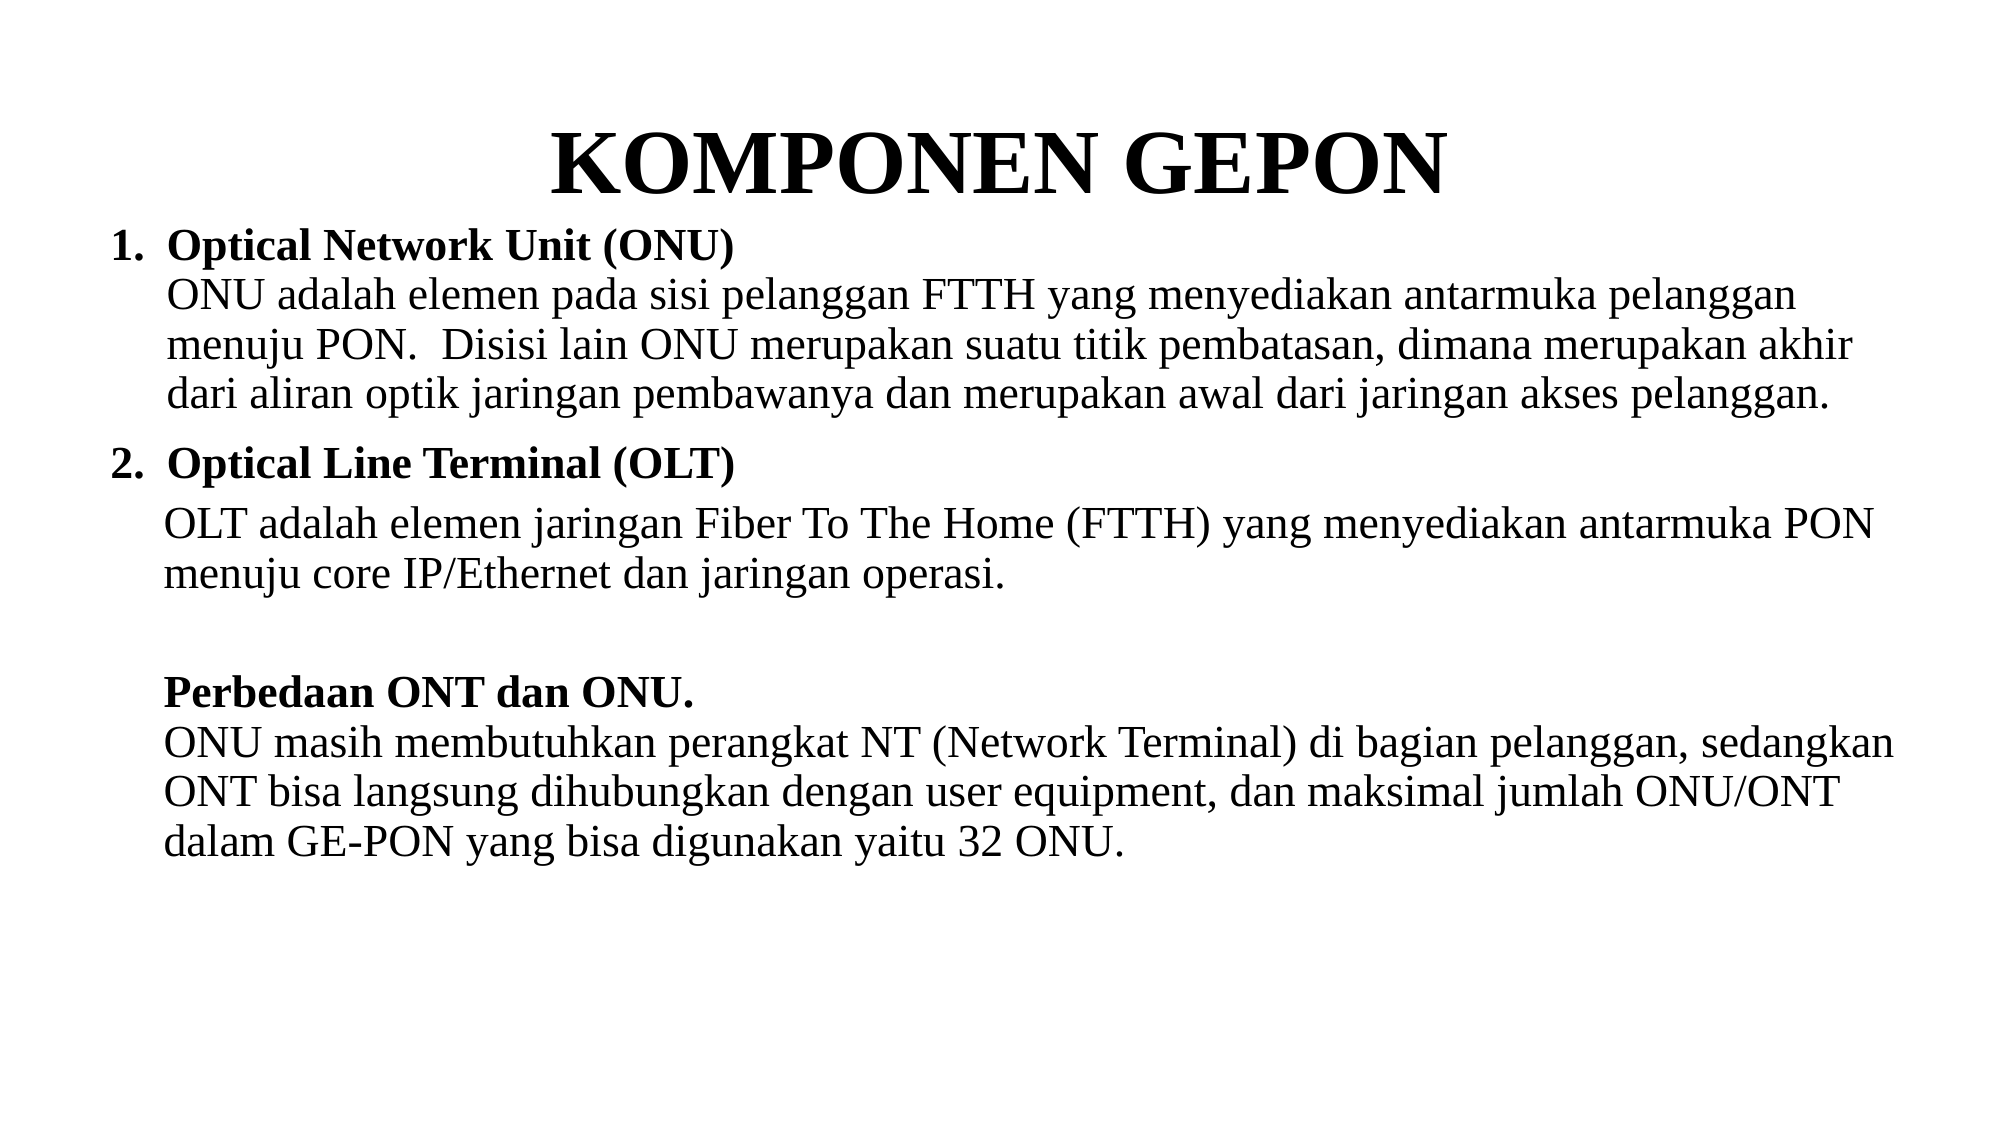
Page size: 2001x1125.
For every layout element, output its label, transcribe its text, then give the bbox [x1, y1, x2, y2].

title KOMPONEN GEPON [95, 80, 1905, 213]
list Optical Network Unit (ONU) ONU adalah elemen pada sisi pelanggan FTTH yang menyediakan antarmuka pelanggan menuju PON. Disisi lain ONU merupakan suatu titik pembatasan, dimana merupakan akhir dari aliran optik jaringan pembawanya dan merupakan awal dari jaringan akses pelanggan. Optical Line Terminal (OLT) OLT adalah elemen jaringan Fiber To The Home (FTTH) yang menyediakan antarmuka PON menuju core IP/Ethernet dan jaringan operasi. Perbedaan ONT dan ONU. ONU masih membutuhkan perangkat NT (Network Terminal) di bagian pelanggan, sedangkan ONT bisa langsung dihubungkan dengan user equipment, dan maksimal jumlah ONU/ONT dalam GE-PON yang bisa digunakan yaitu 32 ONU. [95, 213, 1948, 1079]
